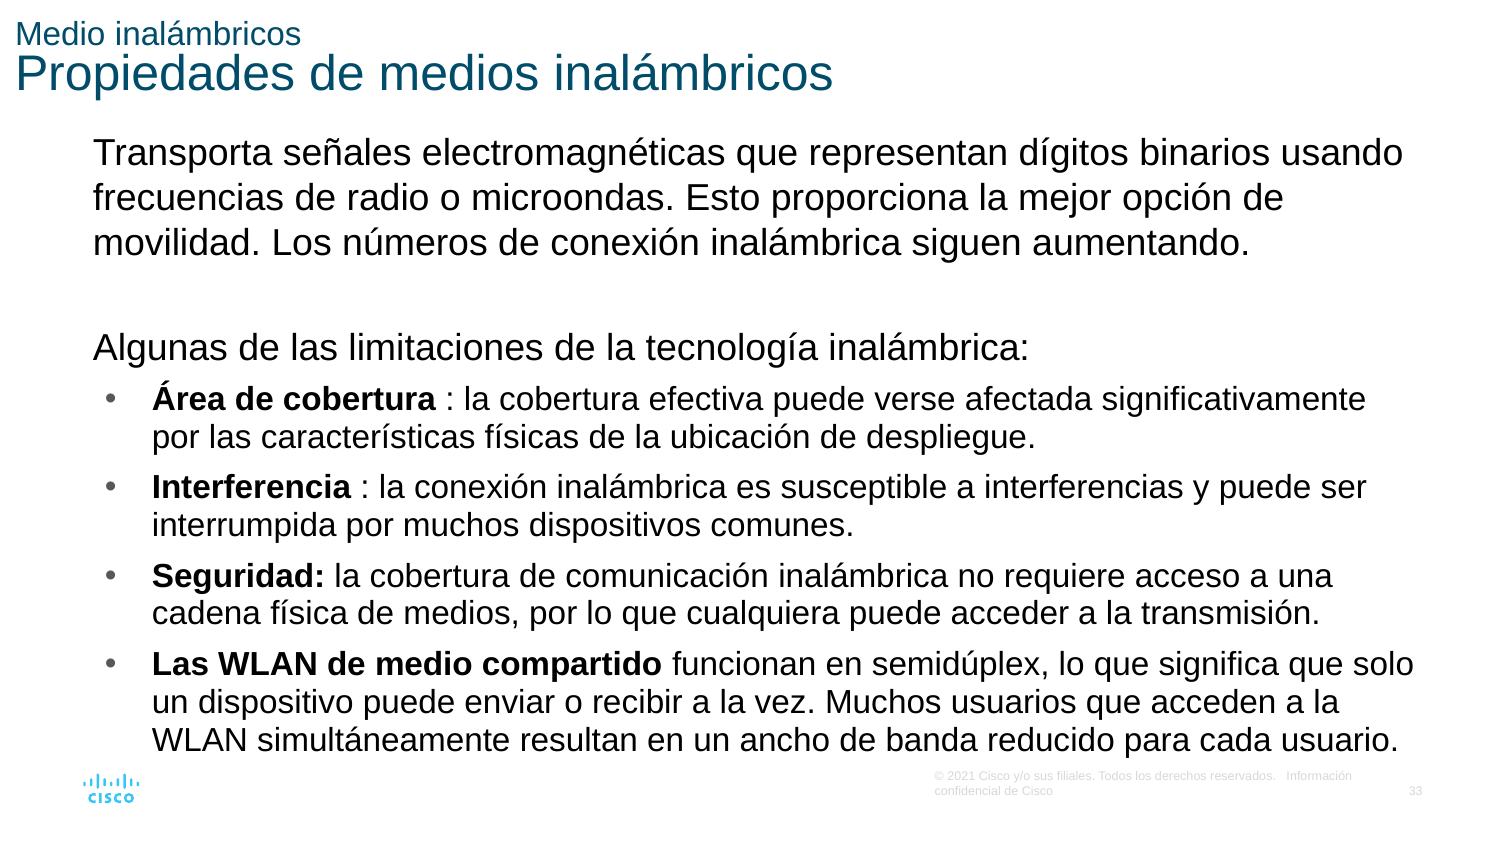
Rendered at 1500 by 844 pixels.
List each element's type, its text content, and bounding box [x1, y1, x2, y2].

list Transporta señales electromagnéticas que representan dígitos binarios usando frecuencias de radio o microondas. Esto proporciona la mejor opción de movilidad. Los números de conexión inalámbrica siguen aumentando. Algunas de las limitaciones de la tecnología inalámbrica: Área de cobertura : la cobertura efectiva puede verse afectada significativamente por las características físicas de la ubicación de despliegue. Interferencia : la conexión inalámbrica es susceptible a interferencias y puede ser interrumpida por muchos dispositivos comunes. Seguridad: la cobertura de comunicación inalámbrica no requiere acceso a una cadena física de medios, por lo que cualquiera puede acceder a la transmisión. Las WLAN de medio compartido funcionan en semidúplex, lo que significa que solo un dispositivo puede enviar o recibir a la vez. Muchos usuarios que acceden a la WLAN simultáneamente resultan en un ancho de banda reducido para cada usuario. [77, 120, 1437, 766]
title Medio inalámbricos Propiedades de medios inalámbricos [0, 0, 1369, 121]
